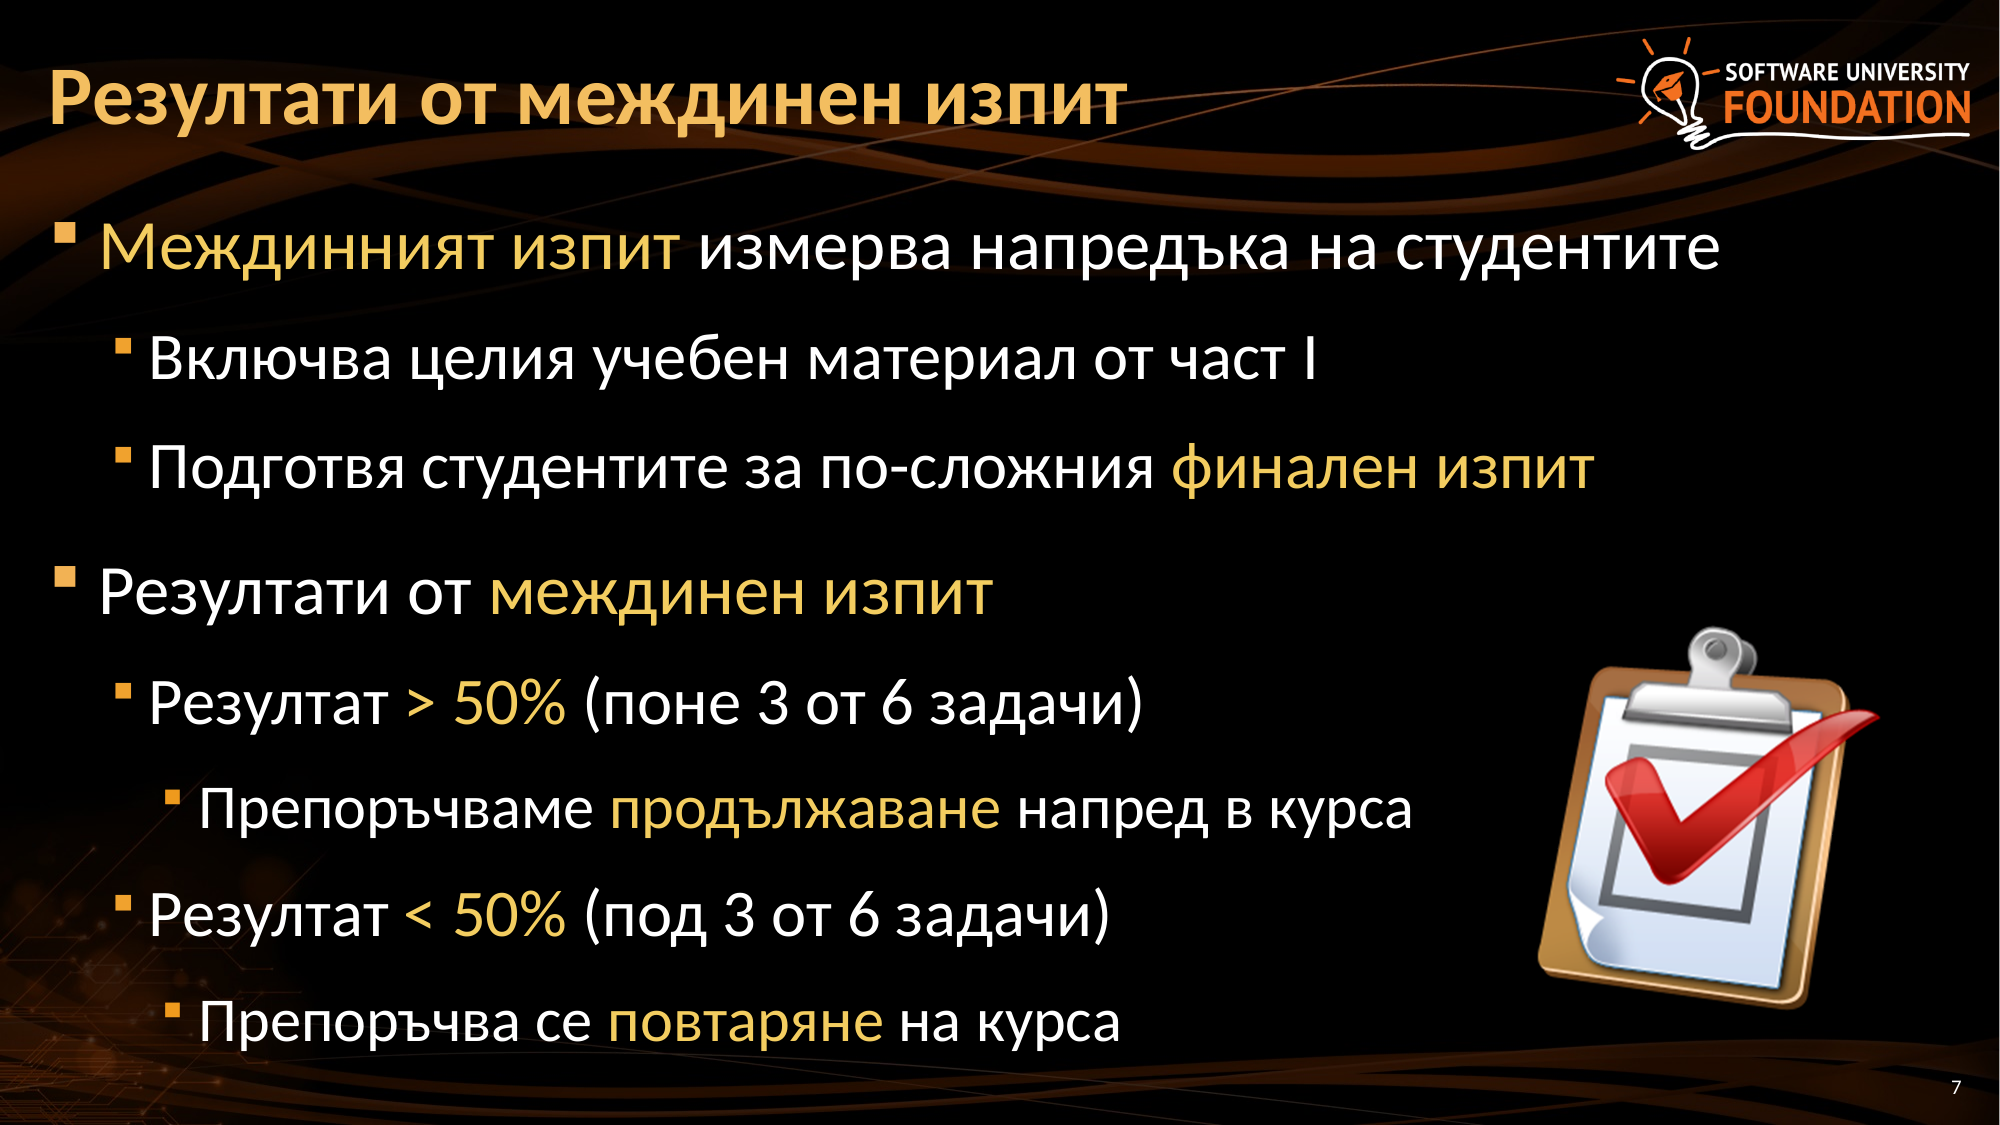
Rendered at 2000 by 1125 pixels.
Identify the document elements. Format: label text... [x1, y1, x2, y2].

title Резултати от междинен изпит [30, 6, 1602, 189]
picture [0, 0, 2000, 1125]
list Междинният изпит измерва напредъка на студентите Включва целия учебен материал от част I Подготвя студентите за по-сложния финален изпит Резултати от междинен изпит Резултат > 50% (поне 3 от 6 задачи) Препоръчваме продължаване напред в курса Резултат < 50% (под 3 от 6 задачи) Препоръчва се повтаряне на курса [31, 188, 1968, 1103]
